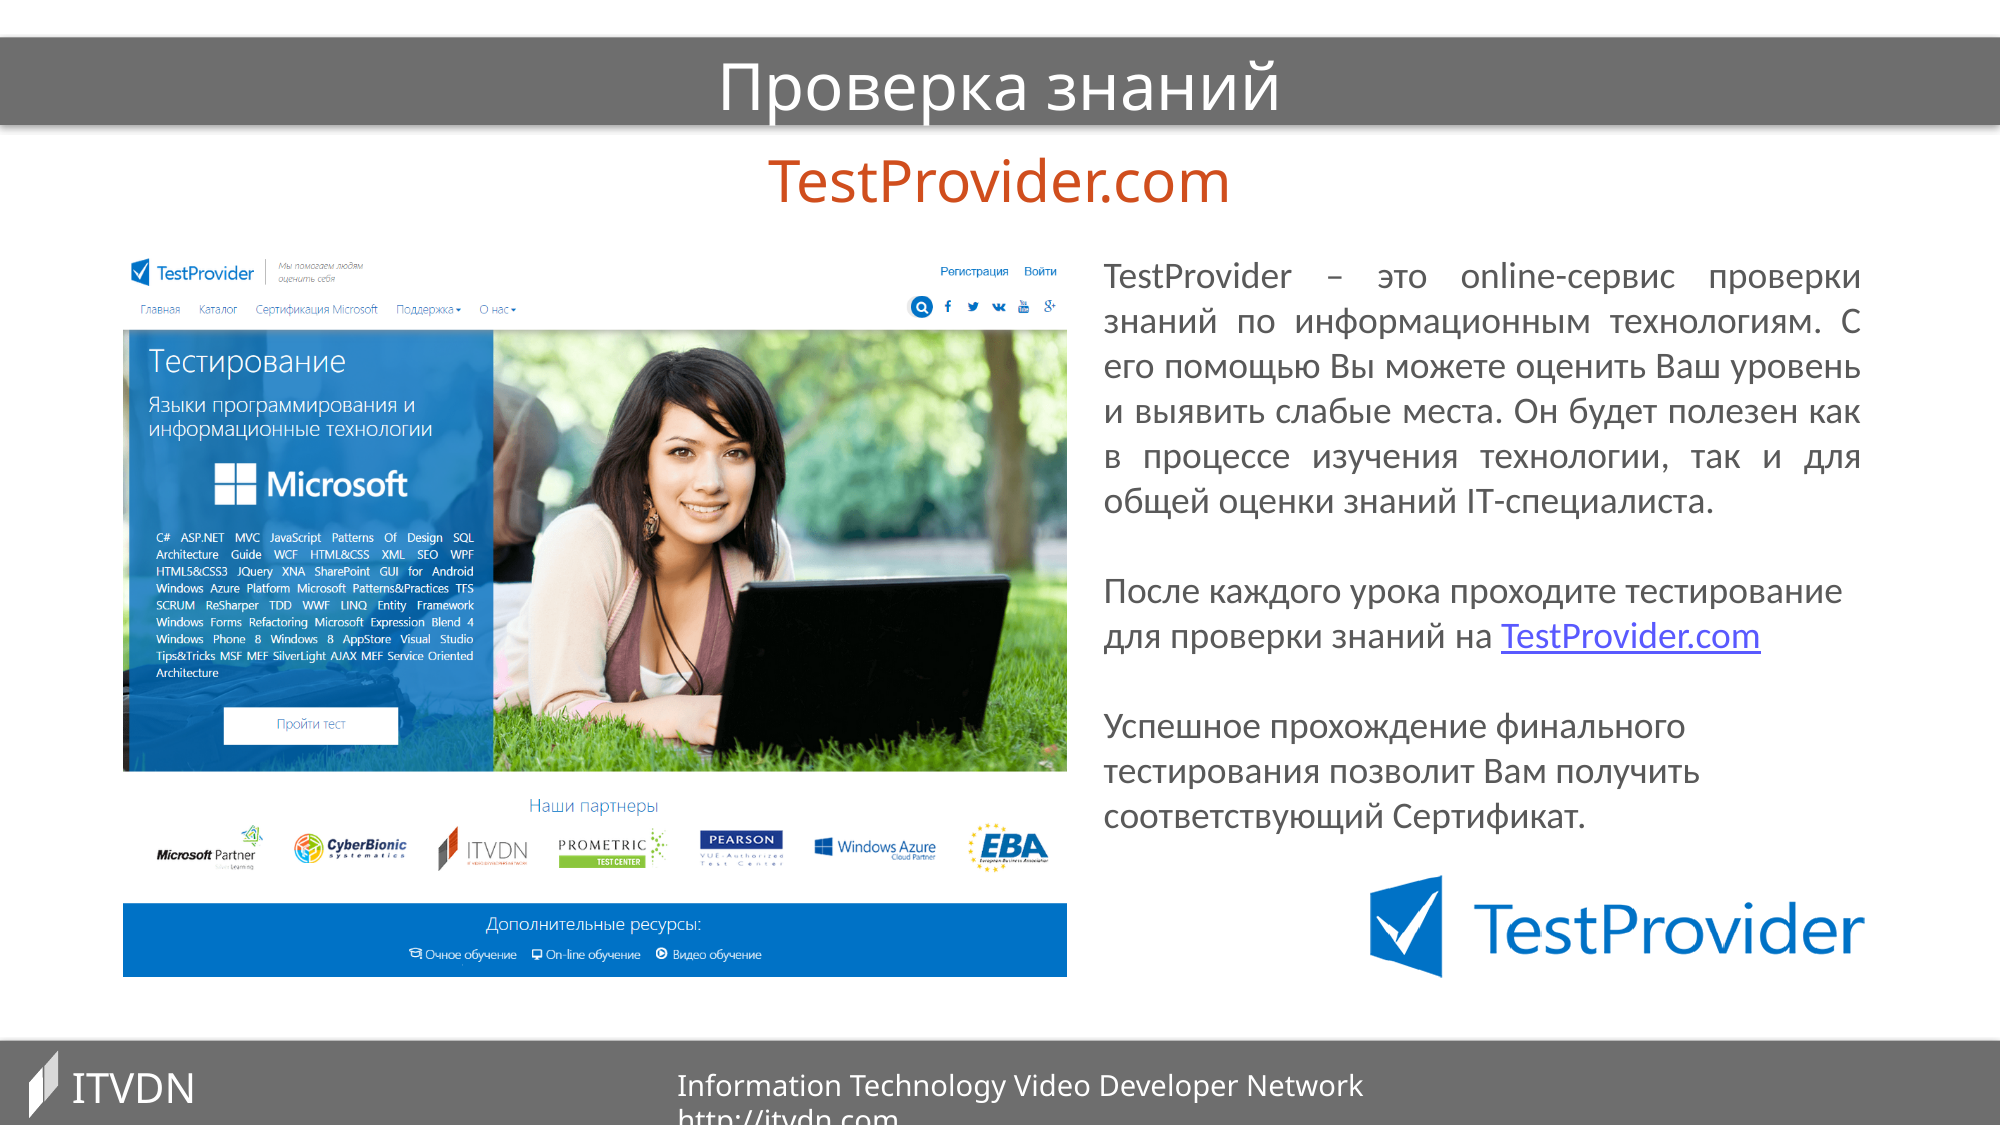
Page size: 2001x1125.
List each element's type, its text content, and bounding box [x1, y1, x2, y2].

text_box TestProvider.com [324, 138, 1675, 225]
text_box [0, 34, 2000, 128]
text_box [28, 1050, 59, 1119]
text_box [123, 243, 1877, 988]
text_box Проверка знаний [324, 37, 1675, 132]
text_box Information Technology Video Developer Network http://itvdn.com [662, 1059, 1963, 1125]
text_box [0, 1037, 2000, 1125]
text_box ITVDN [62, 1054, 212, 1120]
